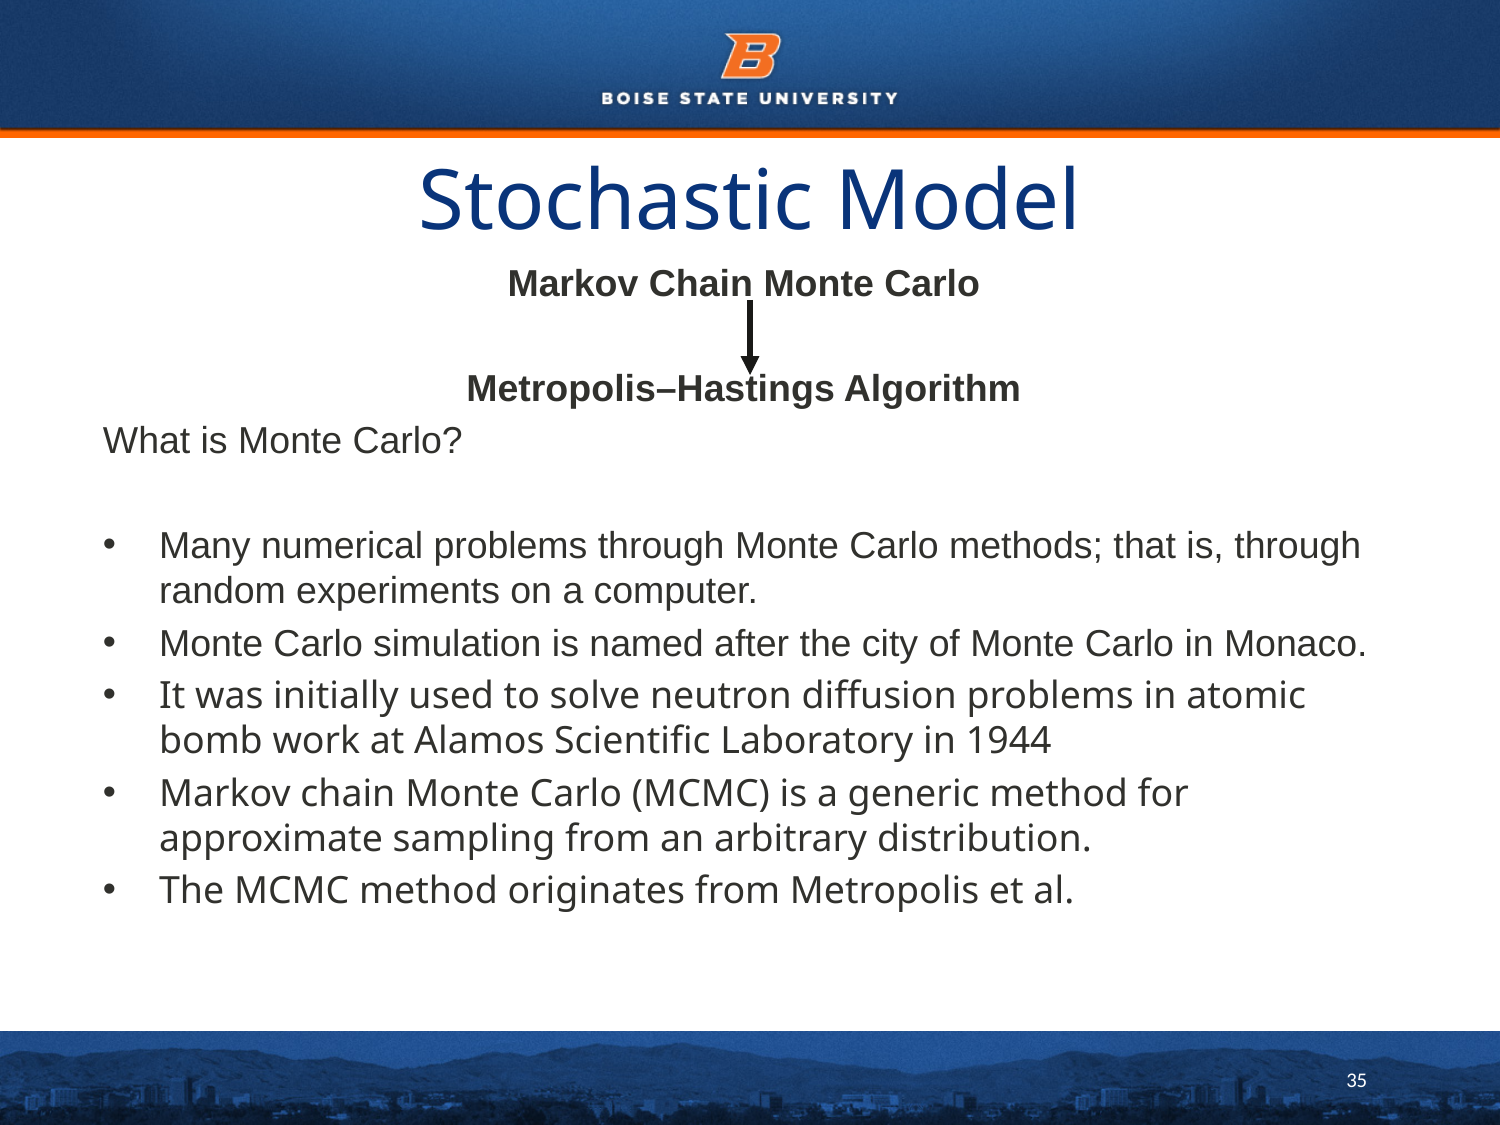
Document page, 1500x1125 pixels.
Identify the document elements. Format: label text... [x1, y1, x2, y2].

picture [0, 0, 1500, 138]
picture [0, 1031, 1500, 1125]
list Markov Chain Monte Carlo Metropolis–Hastings Algorithm What is Monte Carlo? Many numerical problems through Monte Carlo methods; that is, through random experiments on a computer. Monte Carlo simulation is named after the city of Monte Carlo in Monaco. It was initially used to solve neutron diffusion problems in atomic bomb work at Alamos Scientific Laboratory in 1944 Markov chain Monte Carlo (MCMC) is a generic method for approximate sampling from an arbitrary distribution. The MCMC method originates from Metropolis et al. [87, 251, 1400, 1025]
title Stochastic Model [75, 137, 1425, 255]
